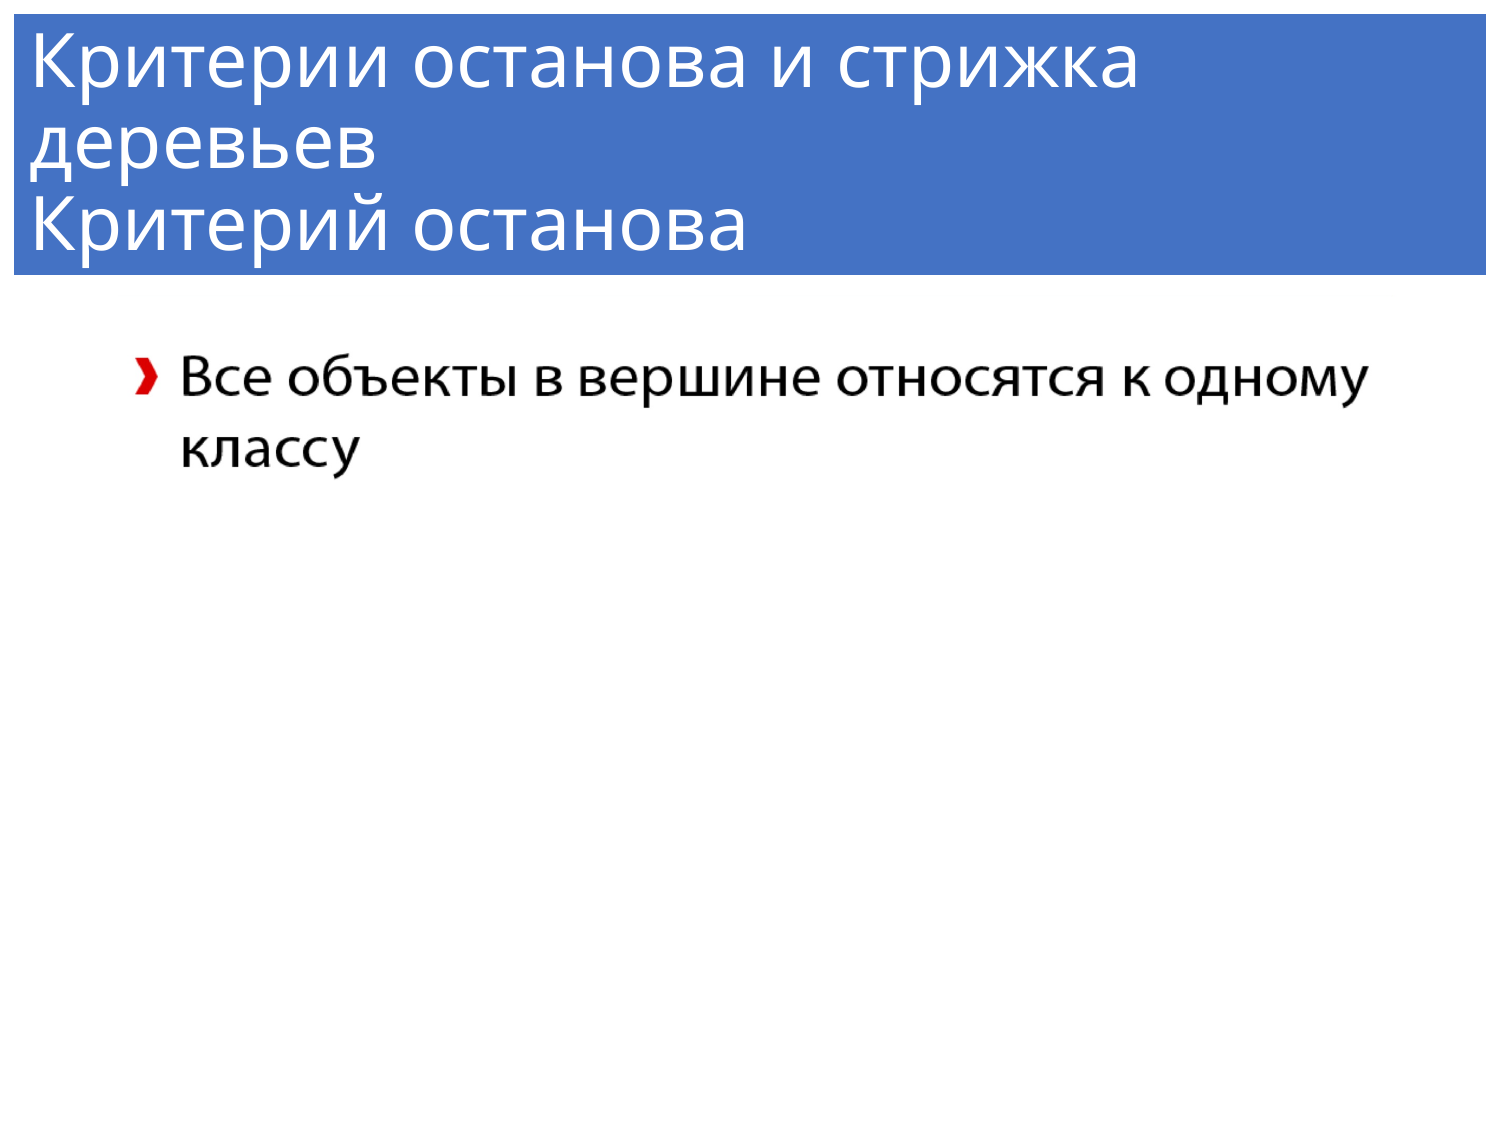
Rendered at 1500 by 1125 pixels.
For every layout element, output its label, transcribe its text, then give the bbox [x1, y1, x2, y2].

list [118, 295, 1402, 1111]
title Критерии останова и стрижка деревьев Критерий останова [14, 14, 1486, 275]
